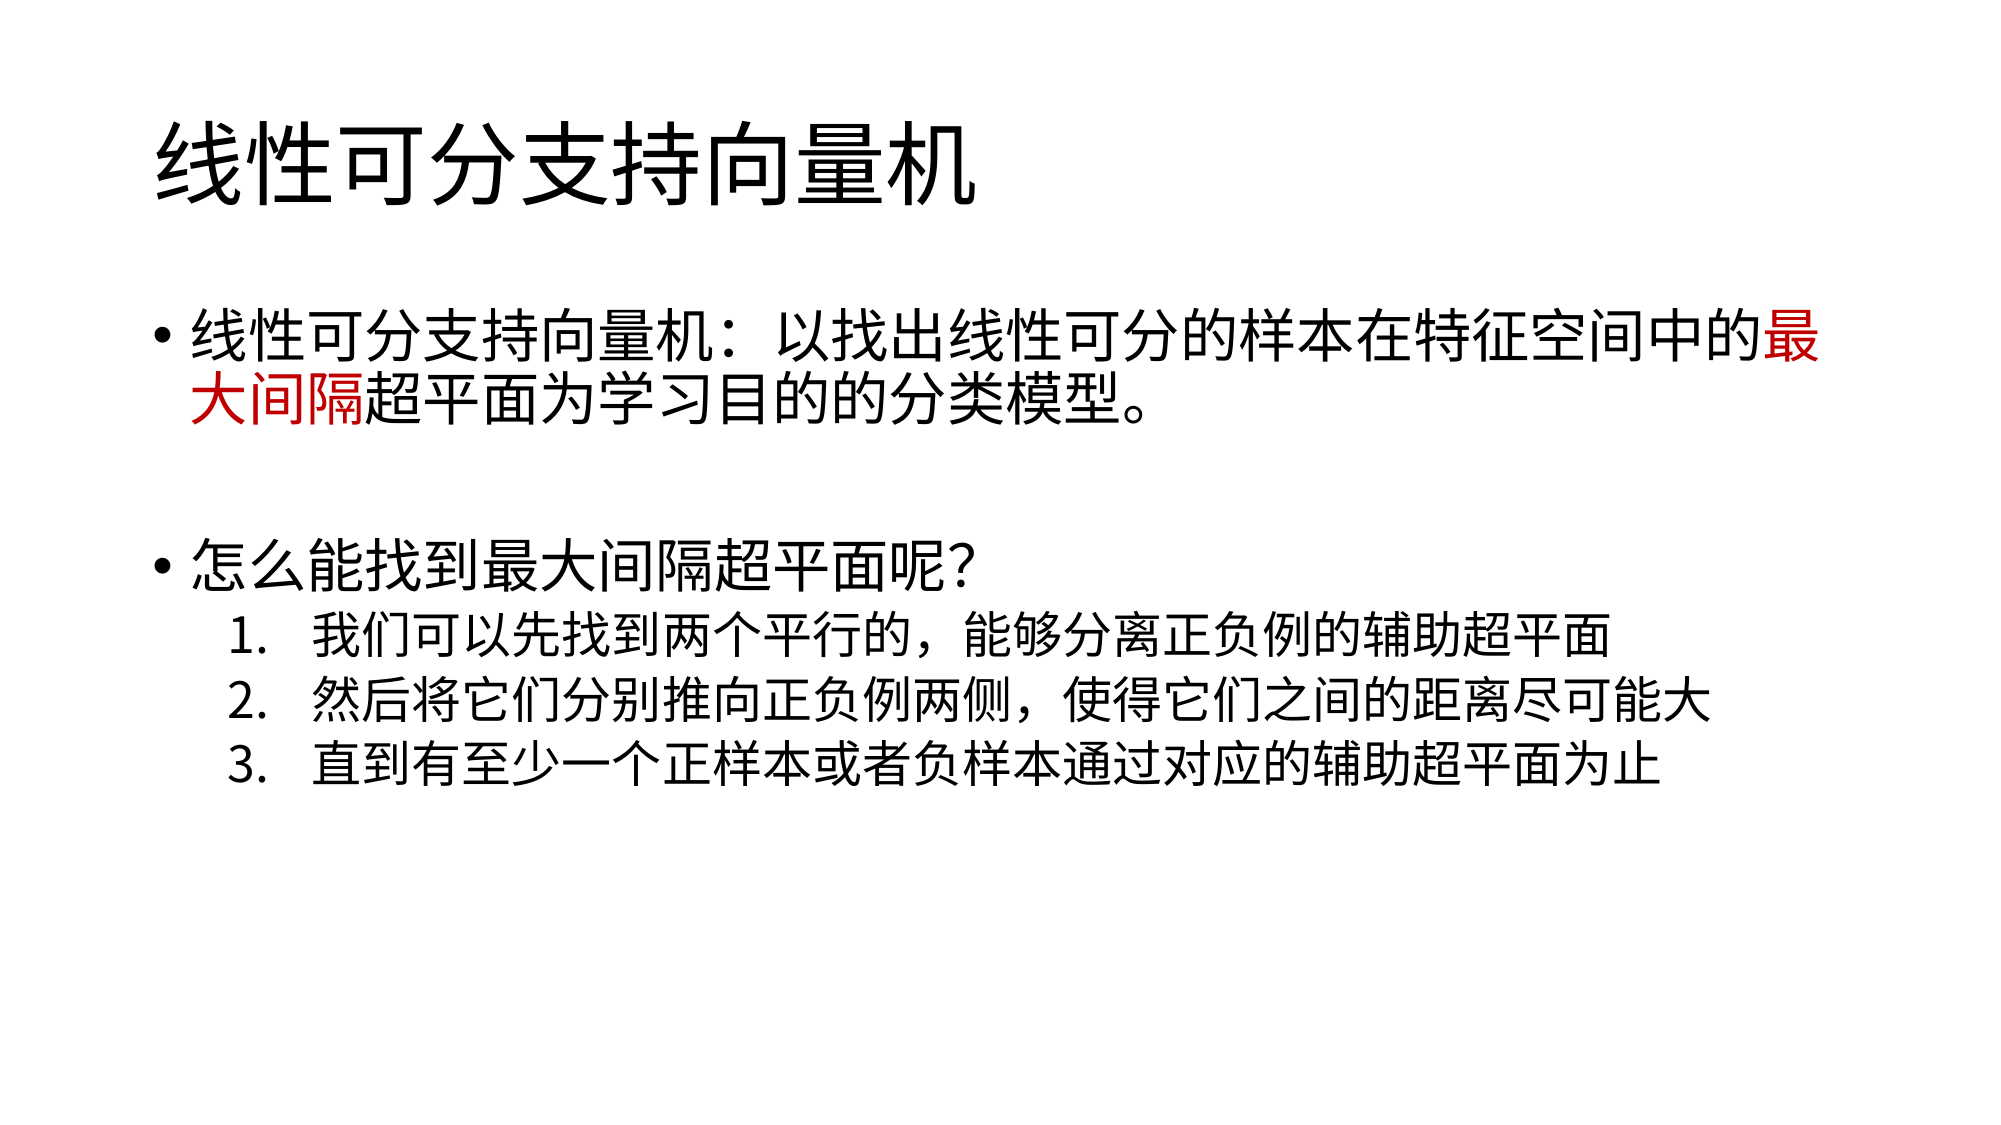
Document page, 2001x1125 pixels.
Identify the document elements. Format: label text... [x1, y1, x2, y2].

list 线性可分支持向量机：以找出线性可分的样本在特征空间中的最大间隔超平面为学习目的的分类模型。 怎么能找到最大间隔超平面呢？ 我们可以先找到两个平行的，能够分离正负例的辅助超平面 然后将它们分别推向正负例两侧，使得它们之间的距离尽可能大 直到有至少一个正样本或者负样本通过对应的辅助超平面为止 [137, 299, 1863, 1014]
title 线性可分支持向量机 [137, 59, 1863, 278]
